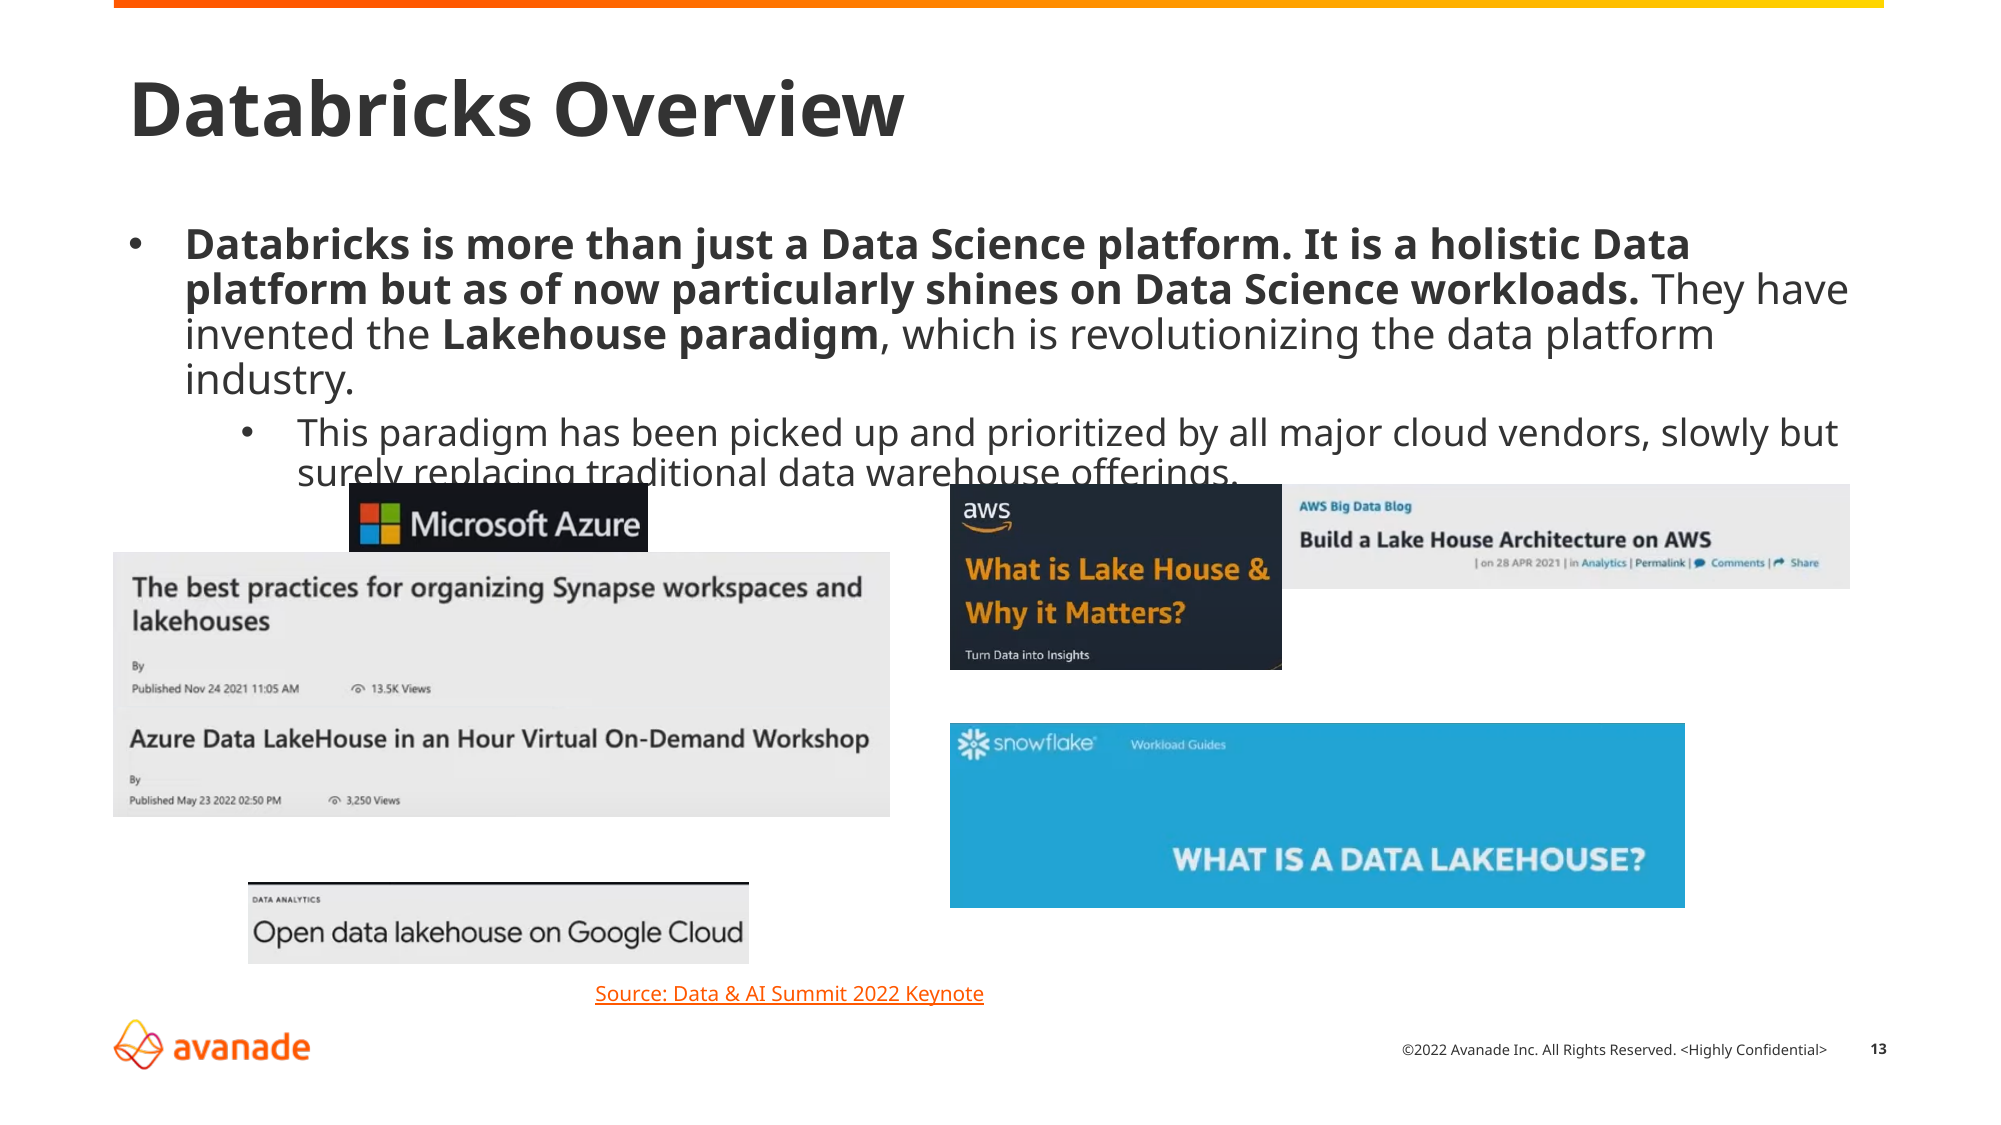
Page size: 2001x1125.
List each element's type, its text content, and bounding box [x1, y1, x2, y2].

text_box Source: Data & AI Summit 2022 Keynote [117, 973, 1463, 1017]
picture [950, 483, 1850, 670]
picture [248, 882, 749, 964]
picture [113, 483, 890, 817]
picture [93, 999, 339, 1090]
list Databricks is more than just a Data Science platform. It is a holistic Data platform but as of now particularly shines on Data Science workloads. They have invented the Lakehouse paradigm, which is revolutionizing the data platform industry. This paradigm has been picked up and prioritized by all major cloud vendors, slowly but surely replacing traditional data warehouse offerings. [113, 215, 1883, 930]
picture [950, 723, 1685, 908]
title Databricks Overview [113, 64, 1883, 215]
